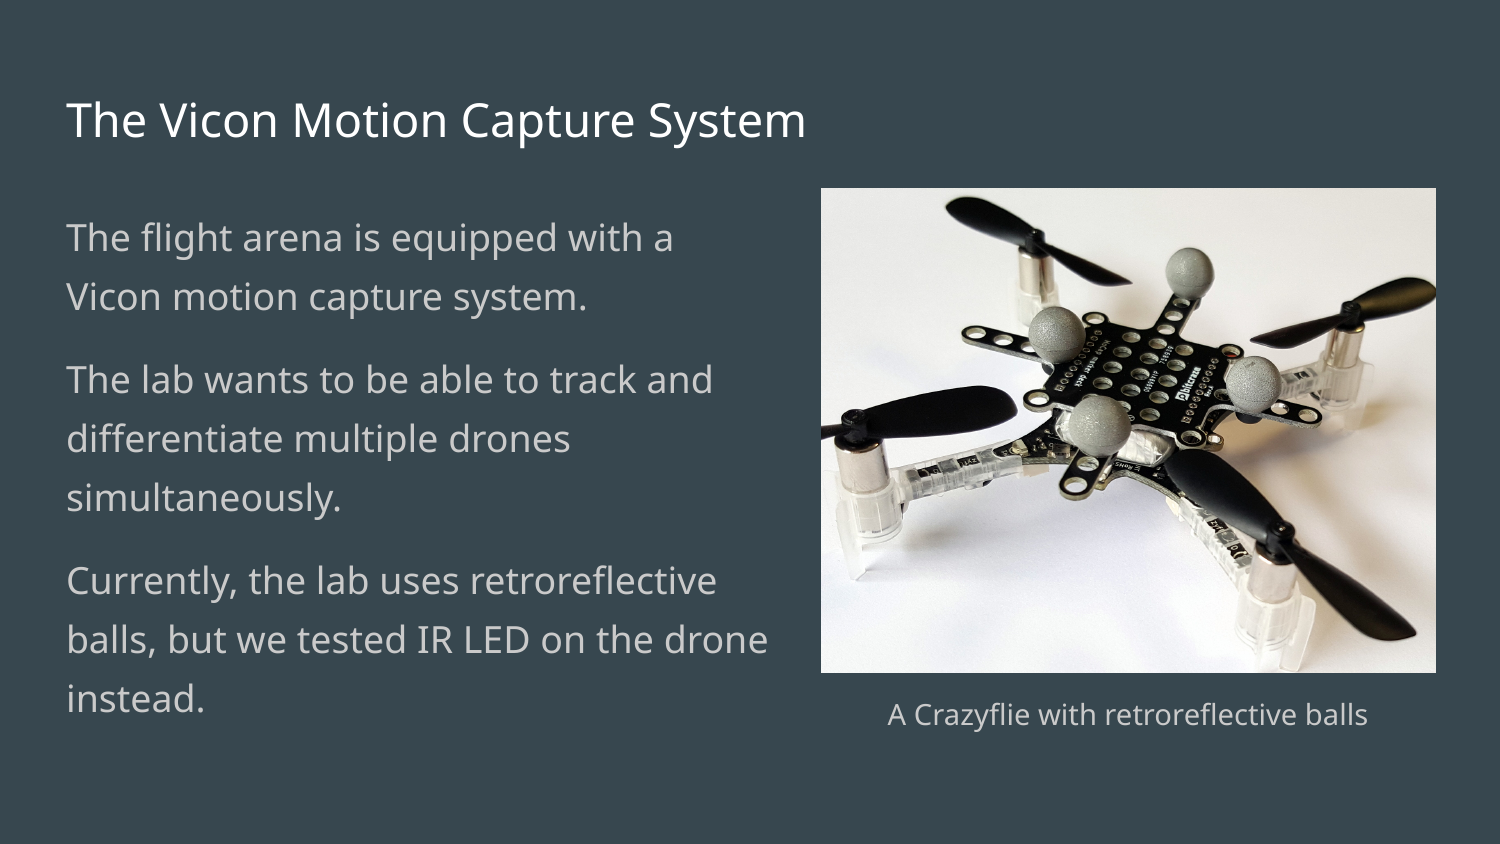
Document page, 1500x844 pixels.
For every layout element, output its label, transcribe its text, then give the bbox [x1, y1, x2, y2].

list The flight arena is equipped with a Vicon motion capture system. The lab wants to be able to track and differentiate multiple drones simultaneously. Currently, the lab uses retroreflective balls, but we tested IR LED on the drone instead. [51, 189, 786, 750]
list A Crazyflie with retroreflective balls [821, 681, 1436, 750]
picture [820, 188, 1436, 674]
title The Vicon Motion Capture System [51, 72, 1449, 167]
